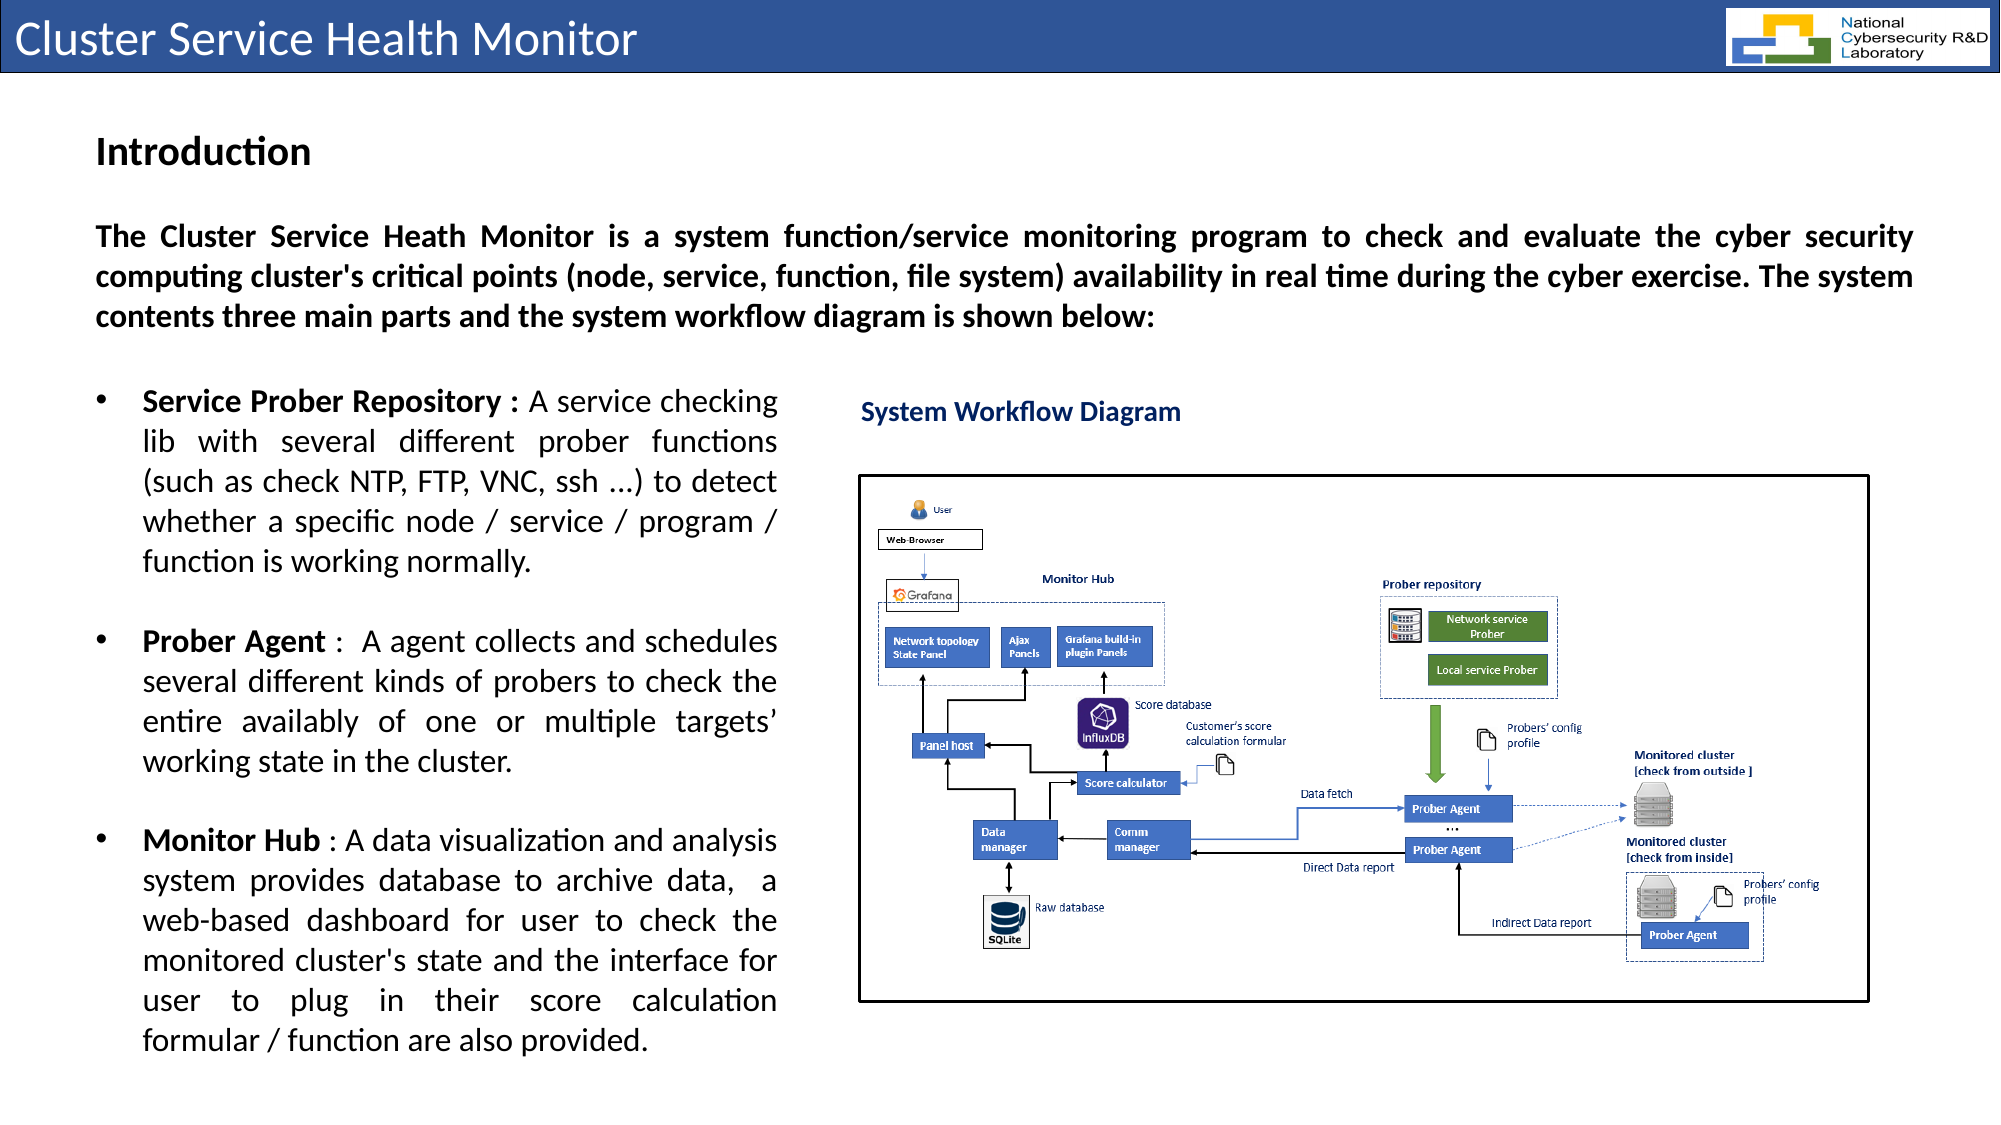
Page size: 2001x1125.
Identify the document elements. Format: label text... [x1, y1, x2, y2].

text_box System Workflow Diagram [846, 384, 1233, 435]
text_box Service Prober Repository : A service checking lib with several different prober functions (such as check NTP, FTP, VNC, ssh ...) to detect whether a specific node / service / program / function is working normally. Prober Agent : A agent collects and schedules several different kinds of probers to check the entire availably of one or multiple targets’ working state in the cluster. Monitor Hub : A data visualization and analysis system provides database to archive data, a web-based dashboard for user to check the monitored cluster's state and the interface for user to plug in their score calculation formular / function are also provided. [80, 372, 794, 1066]
text_box Introduction The Cluster Service Heath Monitor is a system function/service monitoring program to check and evaluate the cyber security computing cluster's critical points (node, service, function, file system) availability in real time during the cyber exercise. The system contents three main parts and the system workflow diagram is shown below: [80, 116, 1932, 342]
text_box Cluster Service Health Monitor [0, 0, 2000, 73]
picture [861, 476, 1868, 1000]
picture [1726, 8, 1990, 66]
